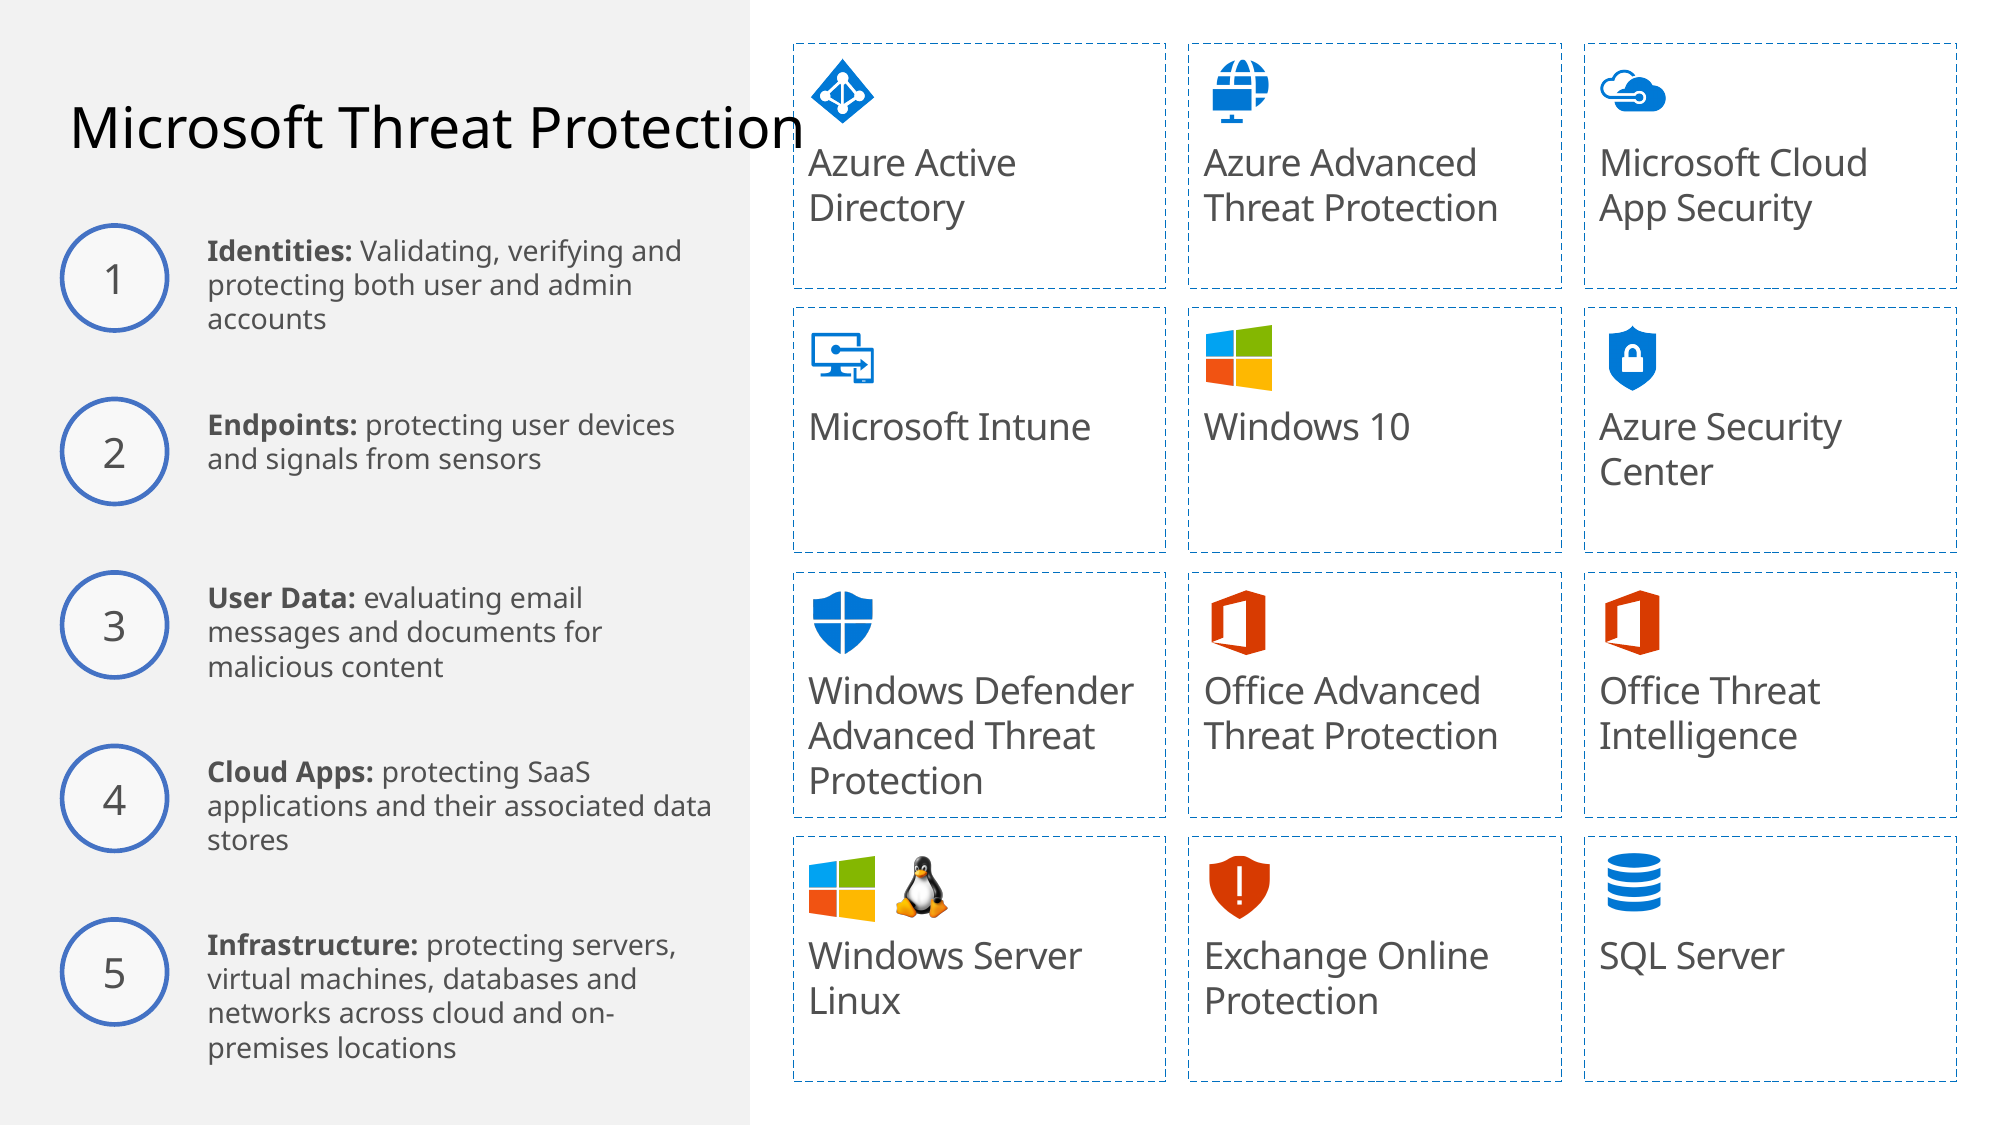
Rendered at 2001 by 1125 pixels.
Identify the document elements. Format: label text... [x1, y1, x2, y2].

text_box [1605, 590, 1660, 656]
text_box Windows Server Linux [793, 836, 1166, 1082]
text_box Office Advanced Threat Protection [1188, 572, 1562, 818]
picture [810, 325, 875, 391]
text_box Exchange Online Protection [1188, 836, 1562, 1082]
picture [1600, 325, 1665, 391]
text_box 1 [61, 224, 169, 332]
text_box 4 [61, 744, 169, 852]
text_box Windows Defender Advanced Threat Protection [793, 572, 1166, 818]
picture [810, 590, 875, 656]
picture [1206, 325, 1272, 391]
text_box [0, 0, 751, 1125]
picture [1600, 849, 1666, 915]
text_box [1211, 590, 1266, 656]
text_box Azure Security Center [1584, 307, 1957, 553]
text_box 3 [61, 571, 169, 679]
text_box SQL Server [1584, 836, 1957, 1082]
picture [894, 854, 950, 920]
picture [809, 856, 875, 922]
text_box Office Threat Intelligence [1584, 572, 1957, 818]
text_box User Data: evaluating email messages and documents for malicious content [191, 571, 718, 723]
title Microsoft Threat Protection [69, 72, 810, 197]
picture [1206, 58, 1273, 124]
text_box Identities: Validating, verifying and protecting both user and admin accounts [191, 224, 718, 376]
text_box Endpoints: protecting user devices and signals from sensors [191, 398, 718, 550]
text_box Azure Active Directory [793, 43, 1166, 289]
text_box Microsoft Intune [793, 307, 1166, 553]
text_box 5 [61, 918, 169, 1026]
text_box 2 [61, 397, 169, 506]
text_box Azure Advanced Threat Protection [1188, 43, 1562, 289]
picture [1205, 854, 1272, 920]
text_box Infrastructure: protecting servers, virtual machines, databases and networks across cloud and on-premises locations [191, 918, 718, 1070]
picture [1600, 58, 1666, 123]
text_box Windows 10 [1188, 307, 1562, 553]
text_box Cloud Apps: protecting SaaS applications and their associated data stores [191, 745, 751, 897]
text_box Microsoft Cloud App Security [1584, 43, 1957, 289]
picture [810, 58, 875, 124]
